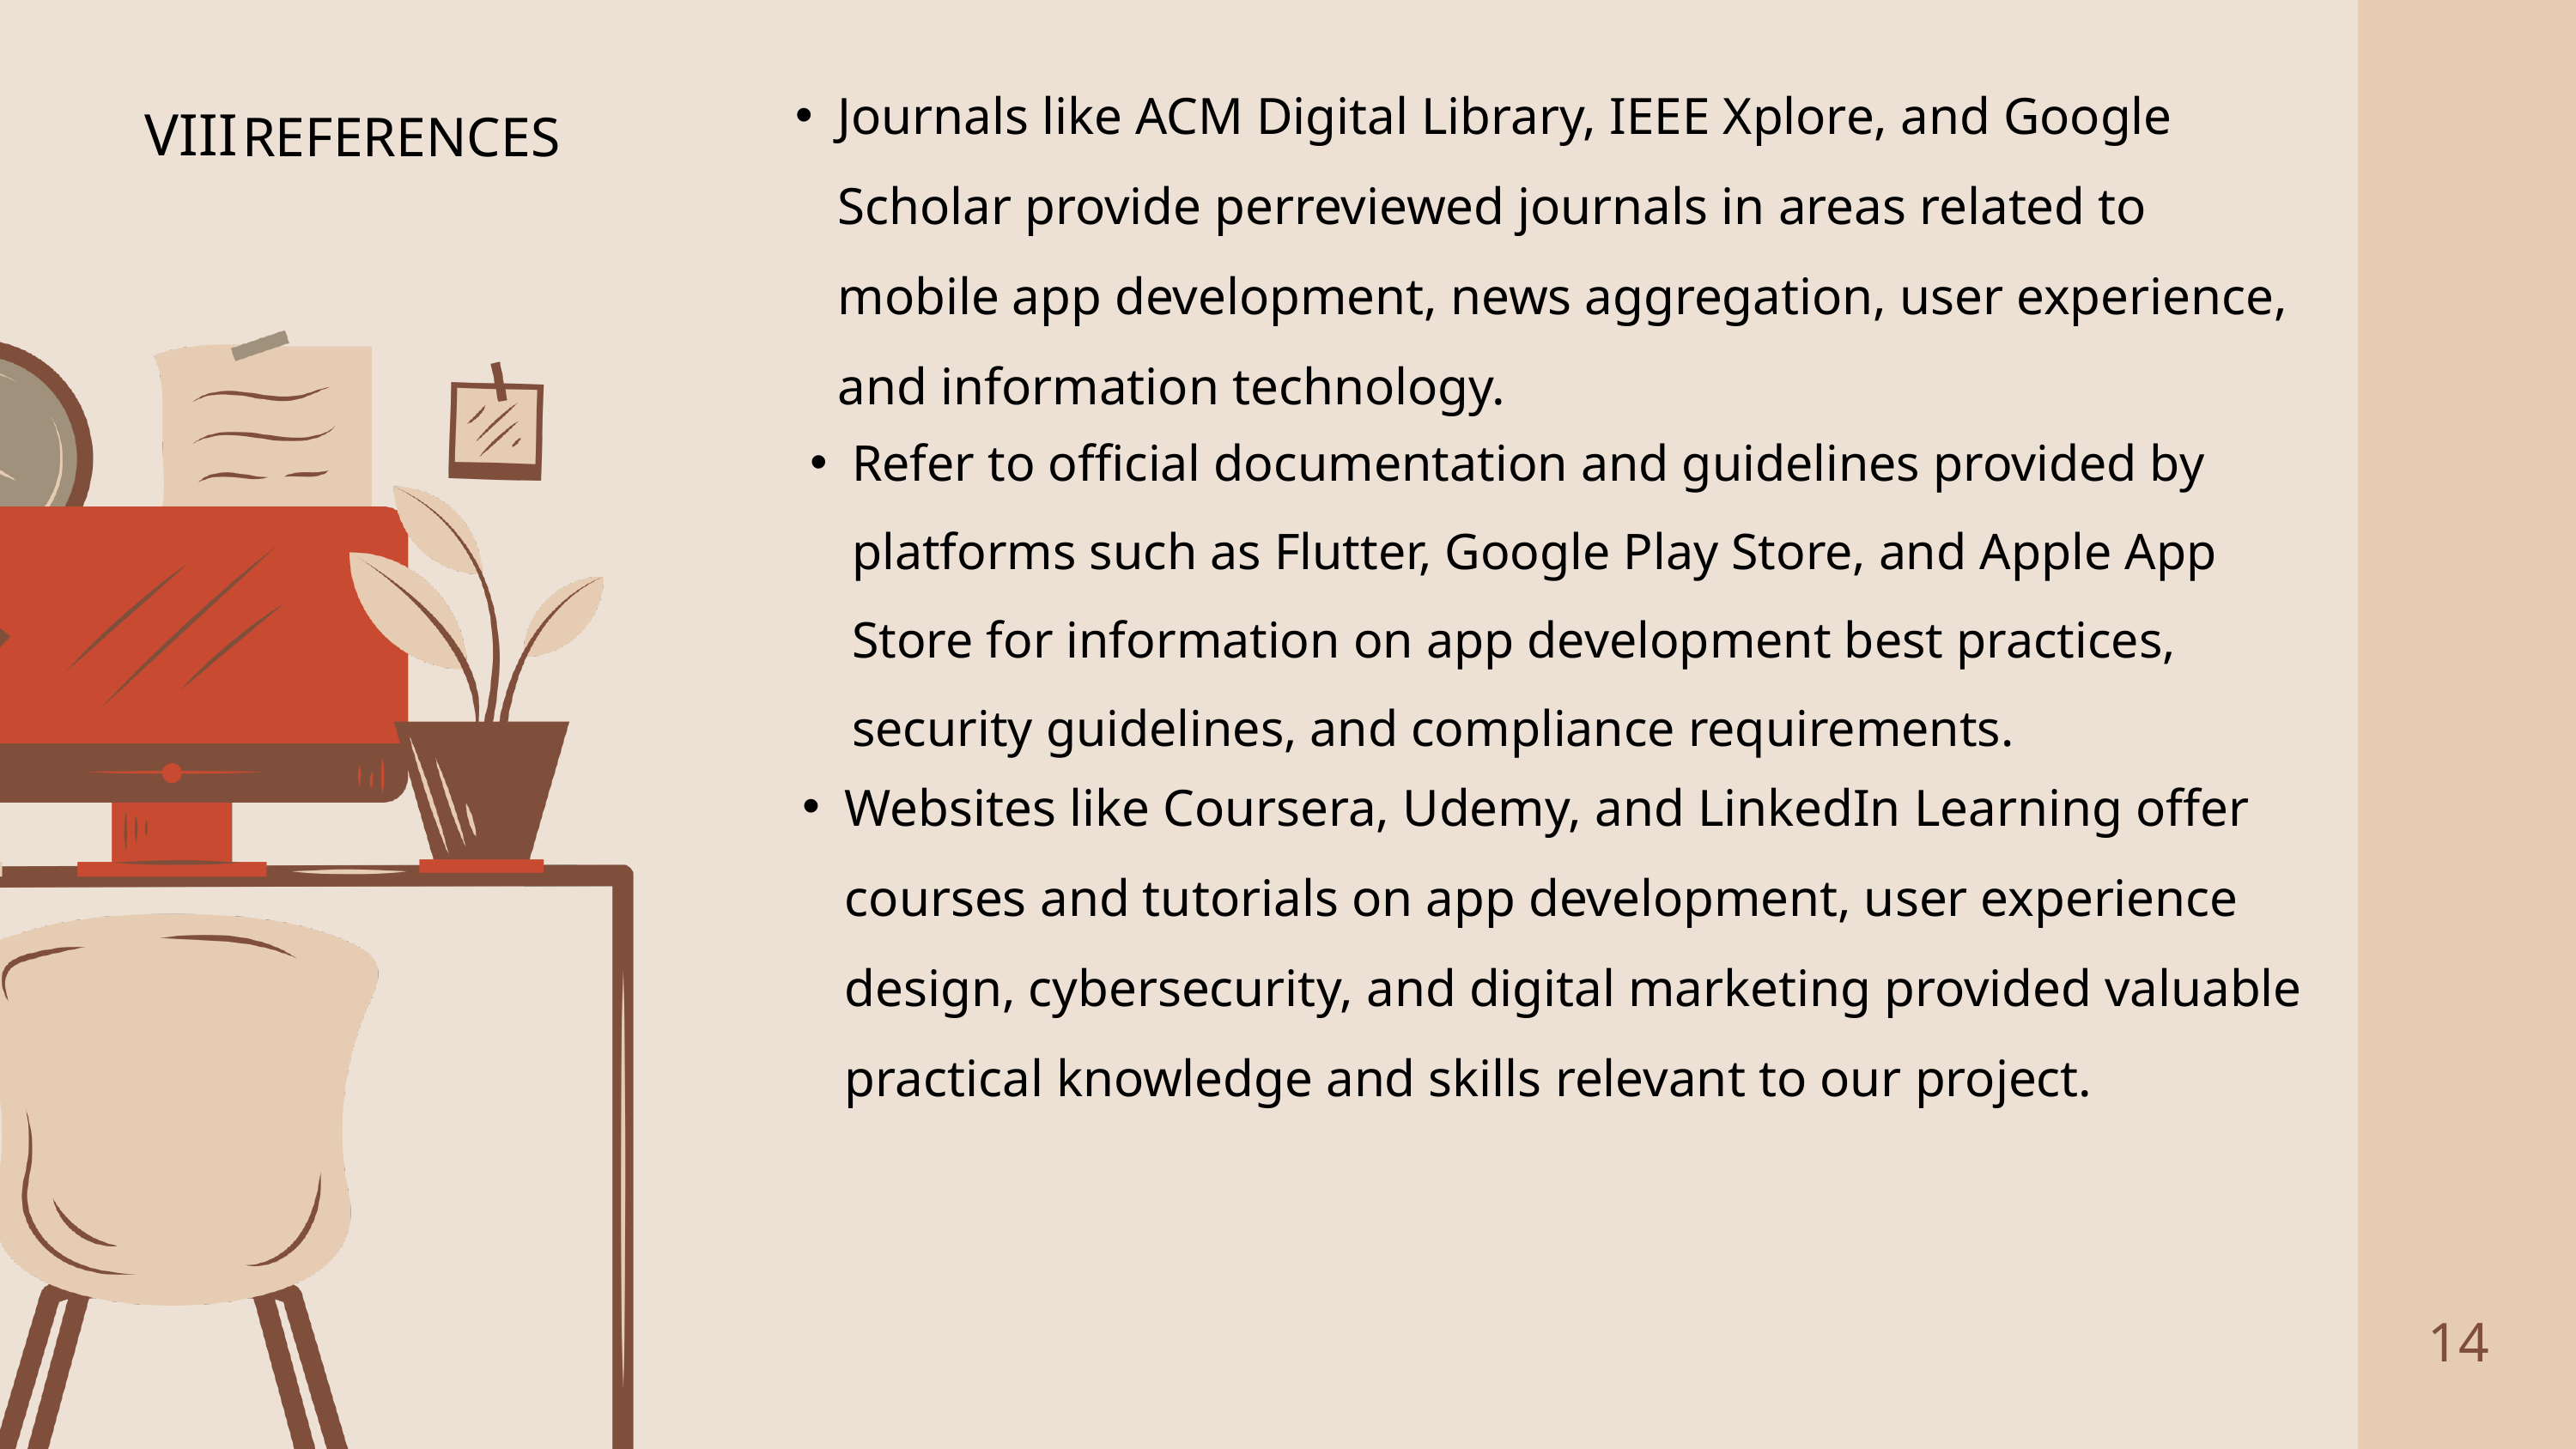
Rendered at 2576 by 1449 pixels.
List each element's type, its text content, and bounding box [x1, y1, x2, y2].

text_box [0, 329, 634, 1449]
text_box Websites like Coursera, Udemy, and LinkedIn Learning offer courses and tutorials on app development, user experience design, cybersecurity, and digital marketing provided valuable practical knowledge and skills relevant to our project. [759, 745, 2354, 1106]
text_box Refer to official documentation and guidelines provided by platforms such as Flutter, Google Play Store, and Apple App Store for information on app development best practices, security guidelines, and compliance requirements. [768, 402, 2350, 745]
text_box REFERENCES [242, 104, 698, 167]
text_box Journals like ACM Digital Library, IEEE Xplore, and Google Scholar provide perreviewed journals in areas related to mobile app development, news aggregation, user experience, and information technology. [752, 54, 2304, 415]
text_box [2357, 0, 2576, 1449]
text_box VIII [144, 100, 243, 168]
